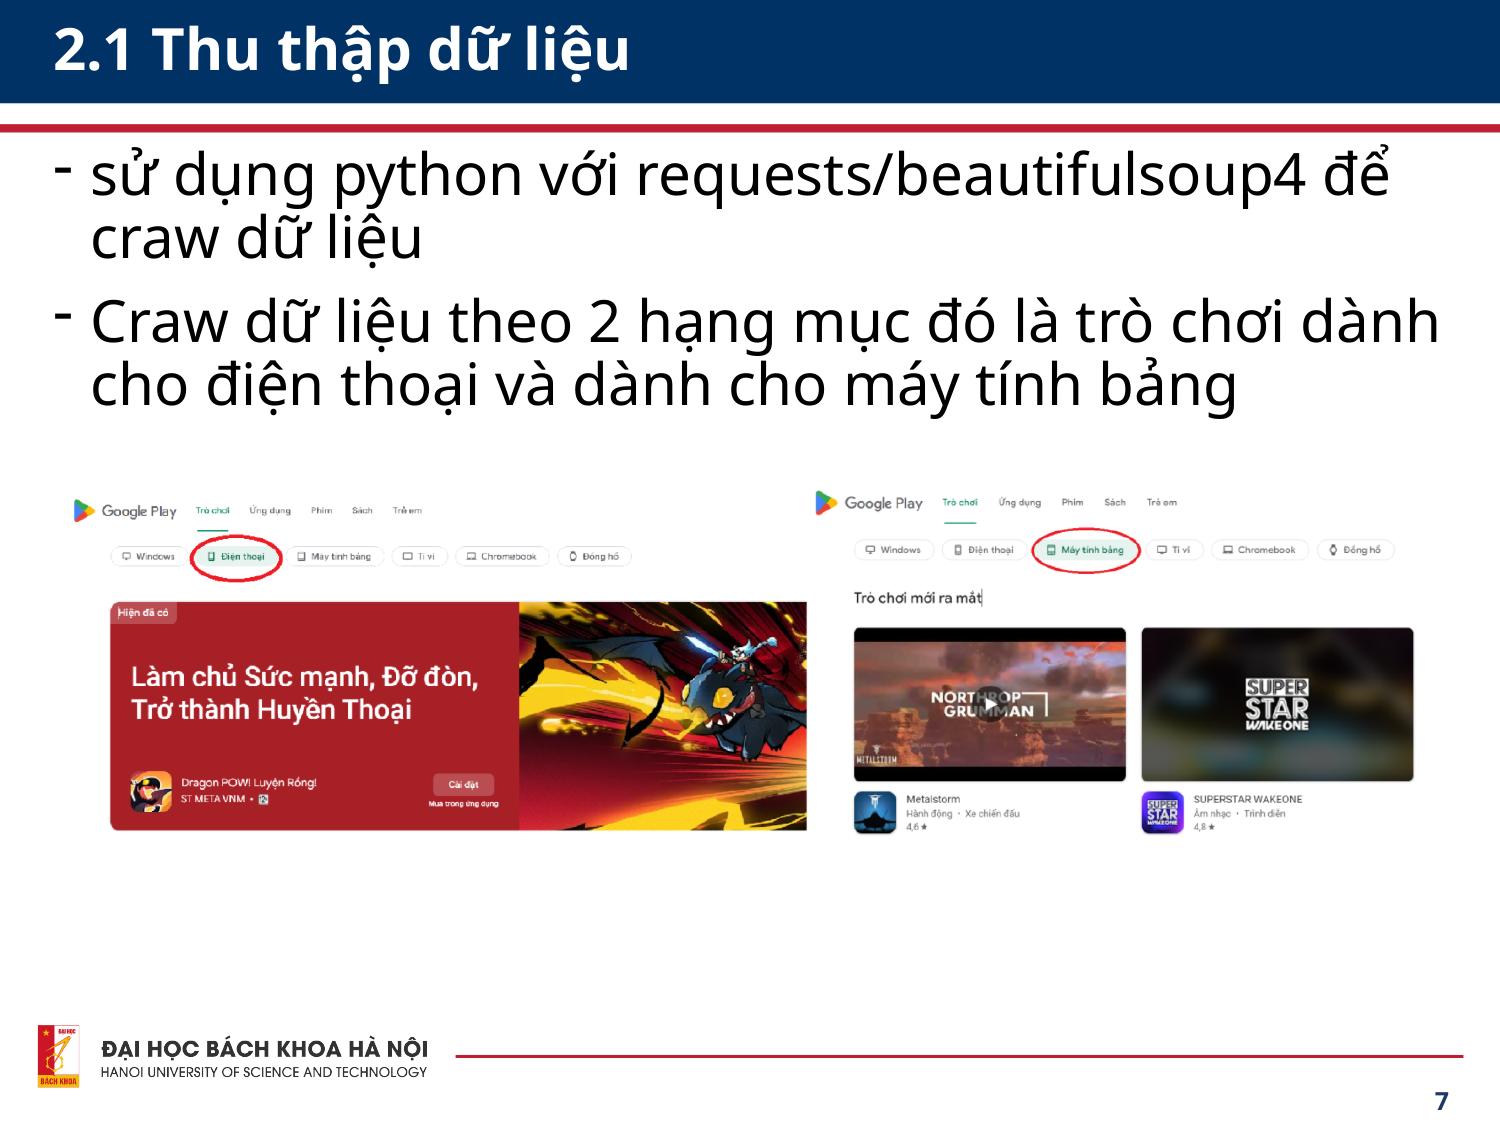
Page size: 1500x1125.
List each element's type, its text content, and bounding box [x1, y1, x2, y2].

list sử dụng python với requests/beautifulsoup4 để craw dữ liệu Craw dữ liệu theo 2 hạng mục đó là trò chơi dành cho điện thoại và dành cho máy tính bảng [38, 138, 1462, 1008]
title 2.1 Thu thập dữ liệu [38, 12, 1462, 87]
slide_number 7 [1126, 1078, 1464, 1125]
picture [0, 0, 1500, 1125]
